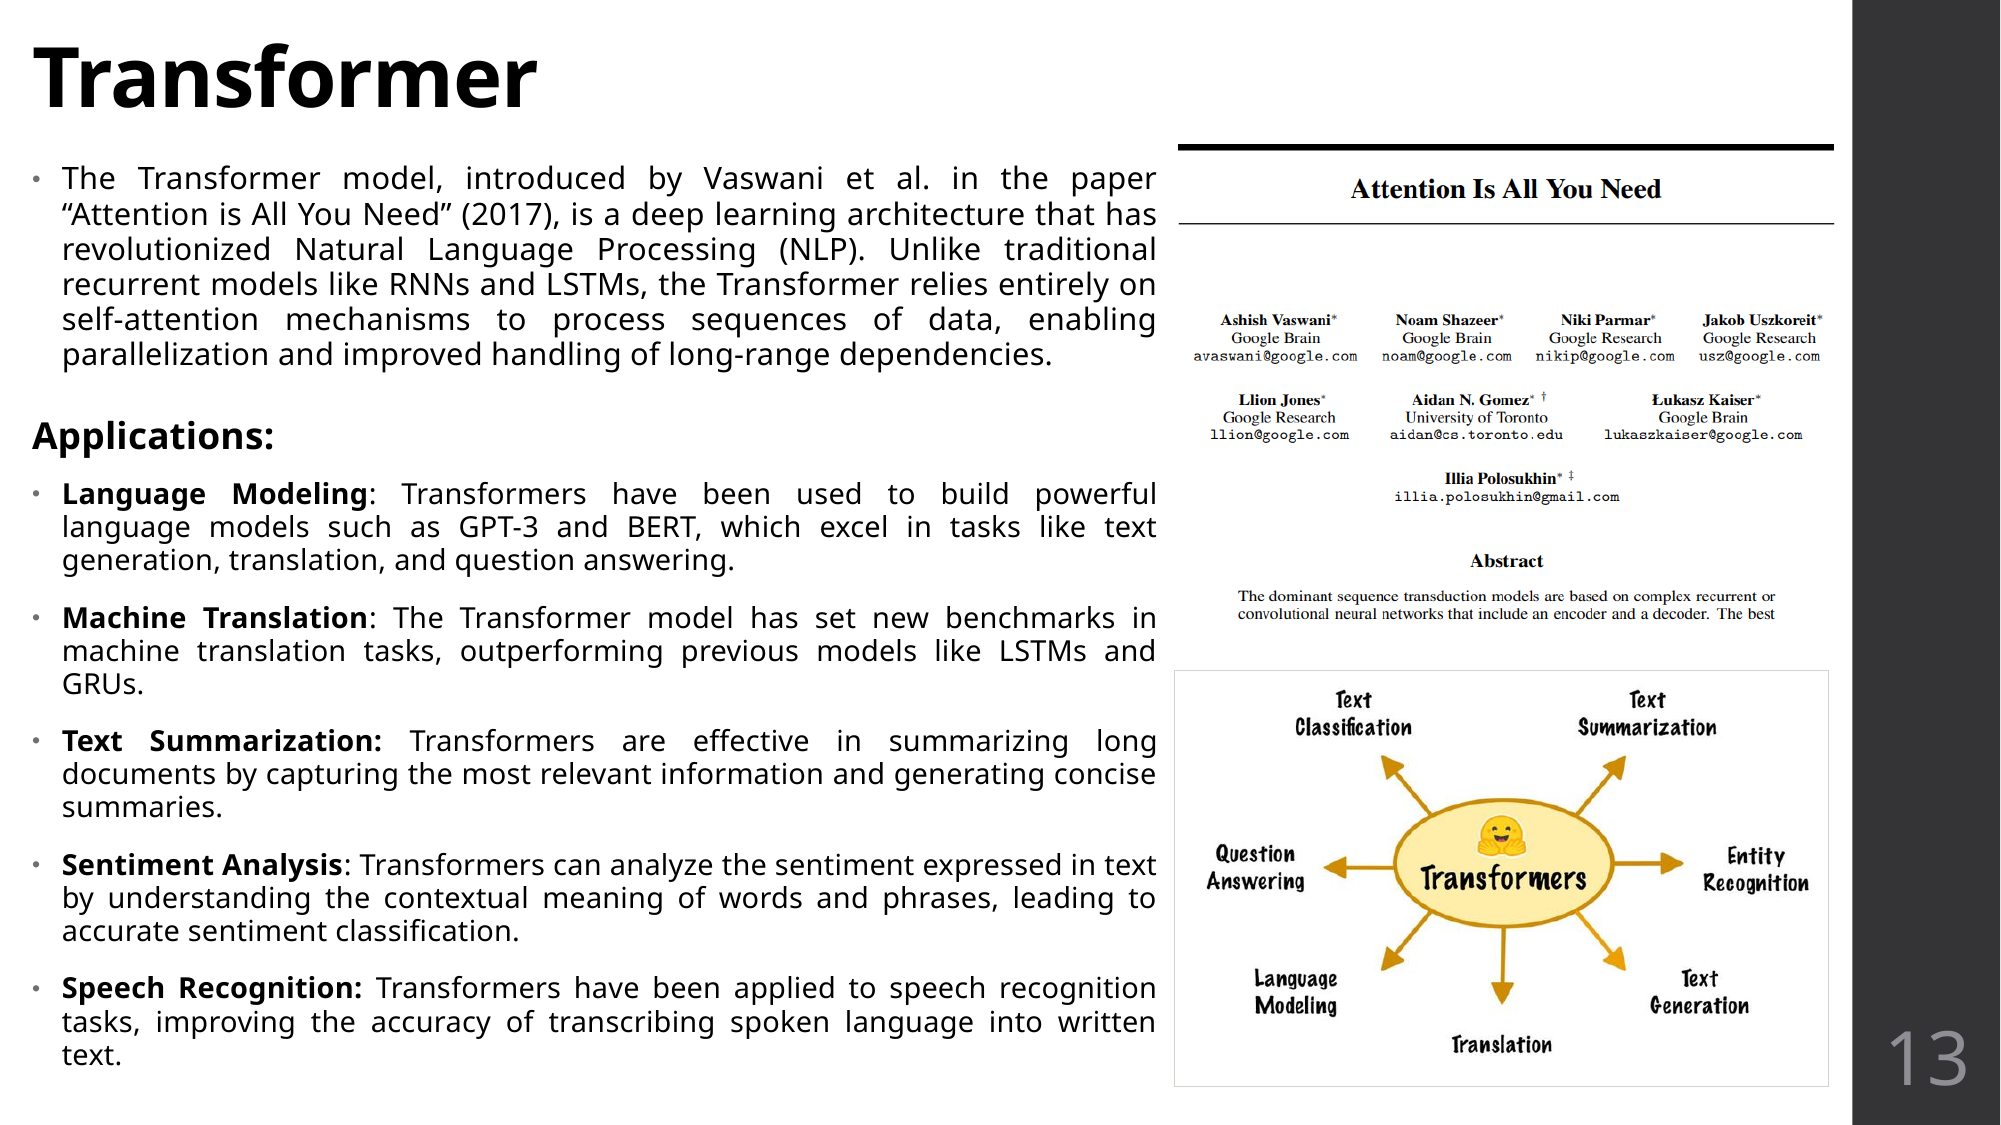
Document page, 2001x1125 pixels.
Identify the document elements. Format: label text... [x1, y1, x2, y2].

picture [1174, 139, 1840, 621]
title Transformer [17, 28, 1568, 134]
slide_number 13 [1852, 1012, 2000, 1110]
picture [1174, 669, 1830, 1087]
list The Transformer model, introduced by Vaswani et al. in the paper “Attention is All You Need” (2017), is a deep learning architecture that has revolutionized Natural Language Processing (NLP). Unlike traditional recurrent models like RNNs and LSTMs, the Transformer relies entirely on self-attention mechanisms to process sequences of data, enabling parallelization and improved handling of long-range dependencies. Applications: Language Modeling: Transformers have been used to build powerful language models such as GPT-3 and BERT, which excel in tasks like text generation, translation, and question answering. Machine Translation: The Transformer model has set new benchmarks in machine translation tasks, outperforming previous models like LSTMs and GRUs. Text Summarization: Transformers are effective in summarizing long documents by capturing the most relevant information and generating concise summaries. Sentiment Analysis: Transformers can analyze the sentiment expressed in text by understanding the contextual meaning of words and phrases, leading to accurate sentiment classification. Speech Recognition: Transformers have been applied to speech recognition tasks, improving the accuracy of transcribing spoken language into written text. [17, 154, 1175, 1087]
